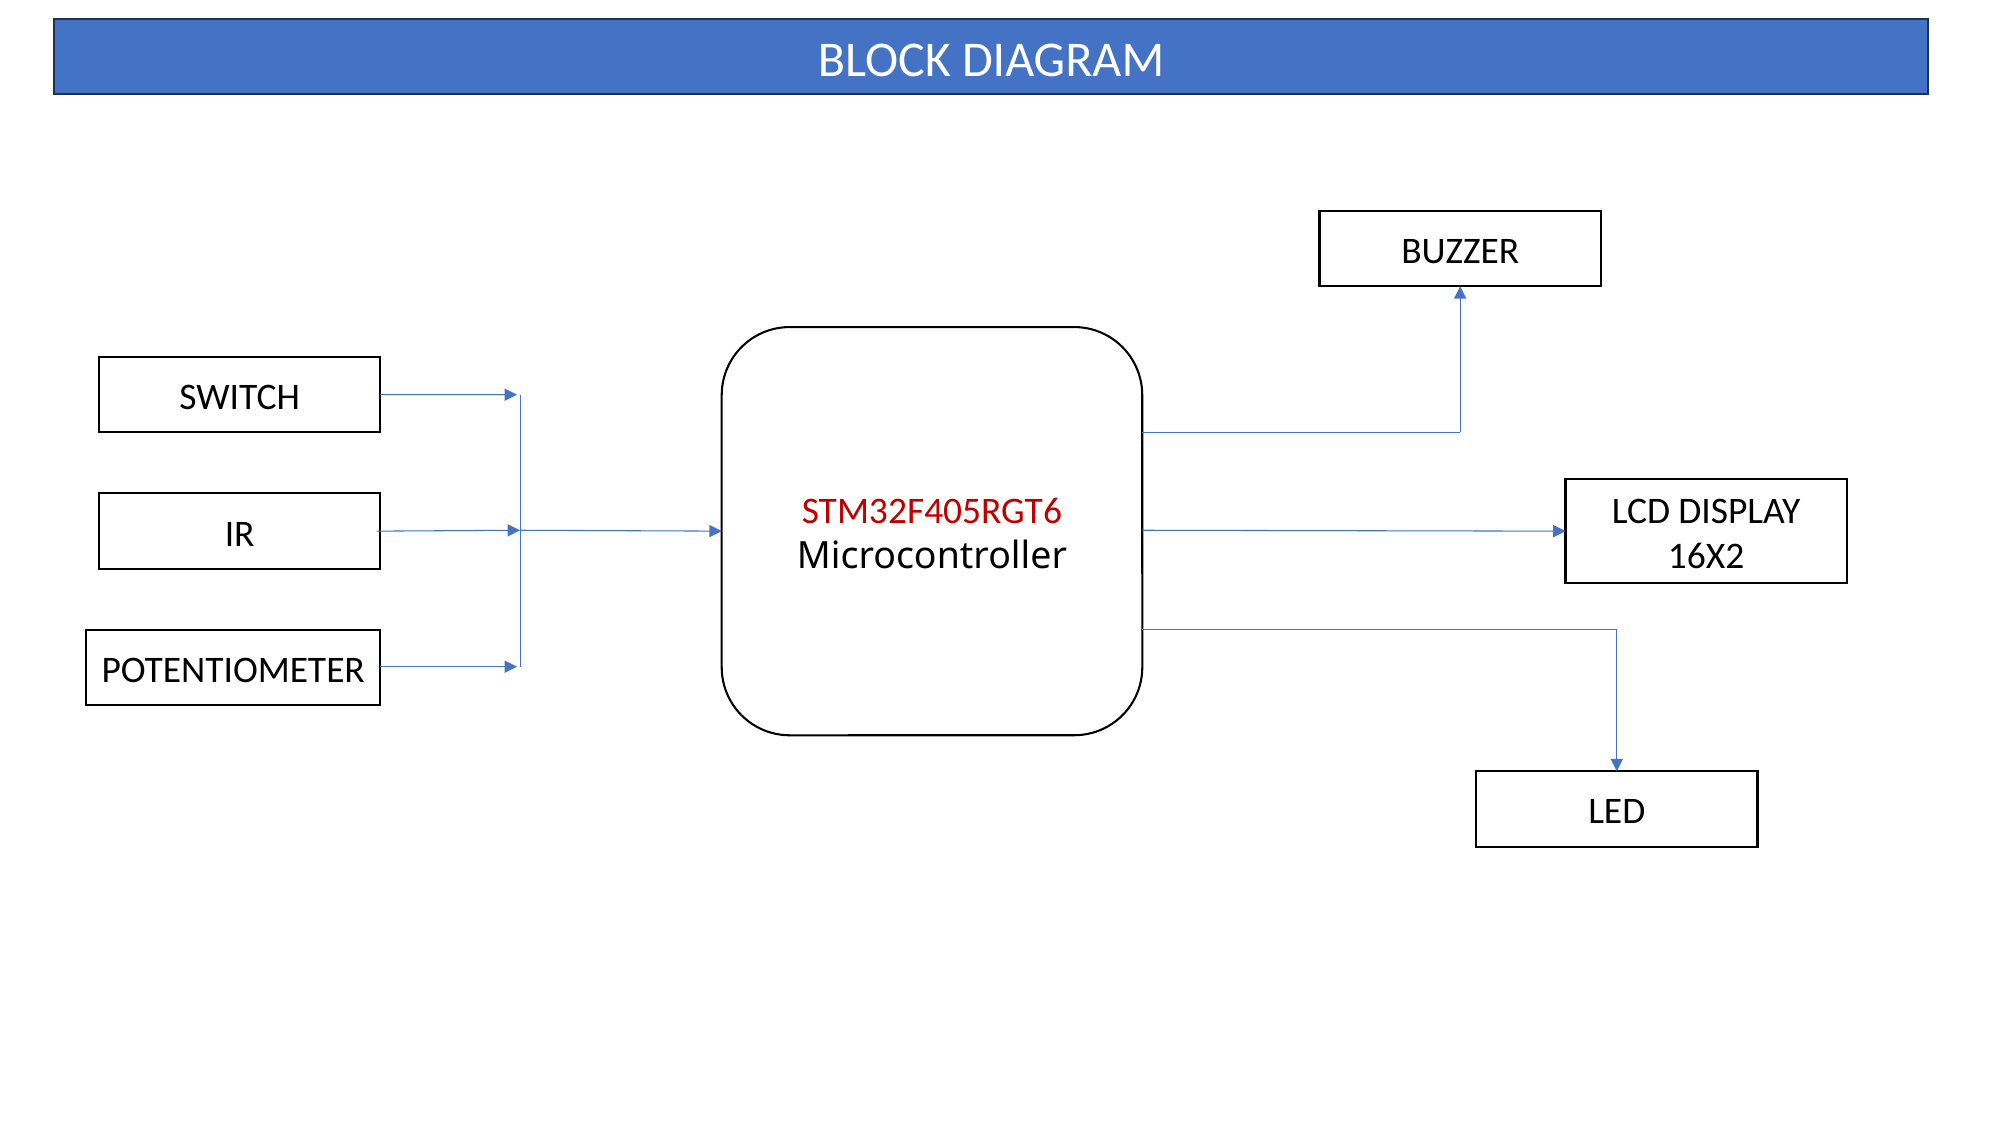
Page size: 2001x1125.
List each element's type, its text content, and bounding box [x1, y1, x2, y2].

text_box LED [1475, 770, 1759, 848]
text_box BLOCK DIAGRAM [53, 18, 1929, 95]
text_box BUZZER [1318, 210, 1602, 287]
text_box STM32F405RGT6 Microcontroller [720, 326, 1144, 737]
text_box IR [98, 492, 381, 570]
text_box LCD DISPLAY 16X2 [1564, 478, 1848, 584]
text_box SWITCH [98, 356, 381, 433]
text_box POTENTIOMETER [85, 629, 381, 706]
